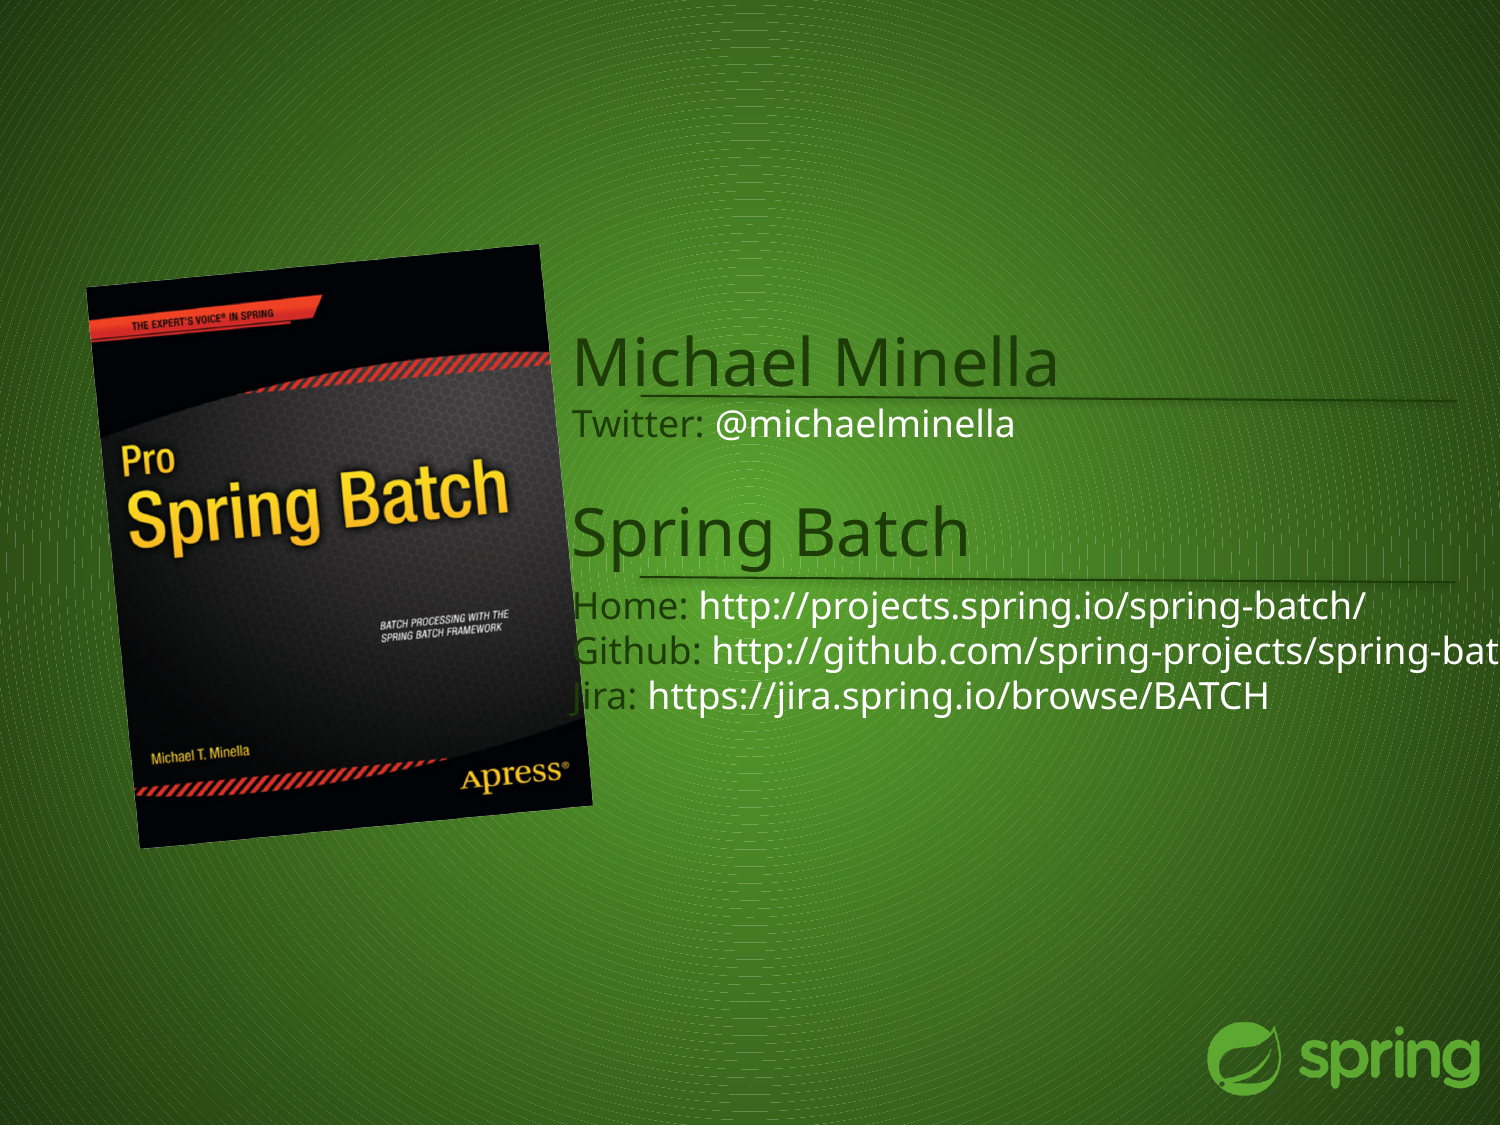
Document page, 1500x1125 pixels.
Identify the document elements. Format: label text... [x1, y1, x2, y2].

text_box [639, 576, 1456, 583]
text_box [640, 395, 1457, 402]
picture [86, 244, 593, 848]
text_box Michael Minella Twitter: @michaelminella Spring Batch Home: http://projects.spring.io/spring-batch/ Github: http://github.com/spring-projects/spring-batch Jira: https://jira.spring.io/browse/BATCH [571, 312, 1500, 725]
picture [1205, 1020, 1480, 1097]
